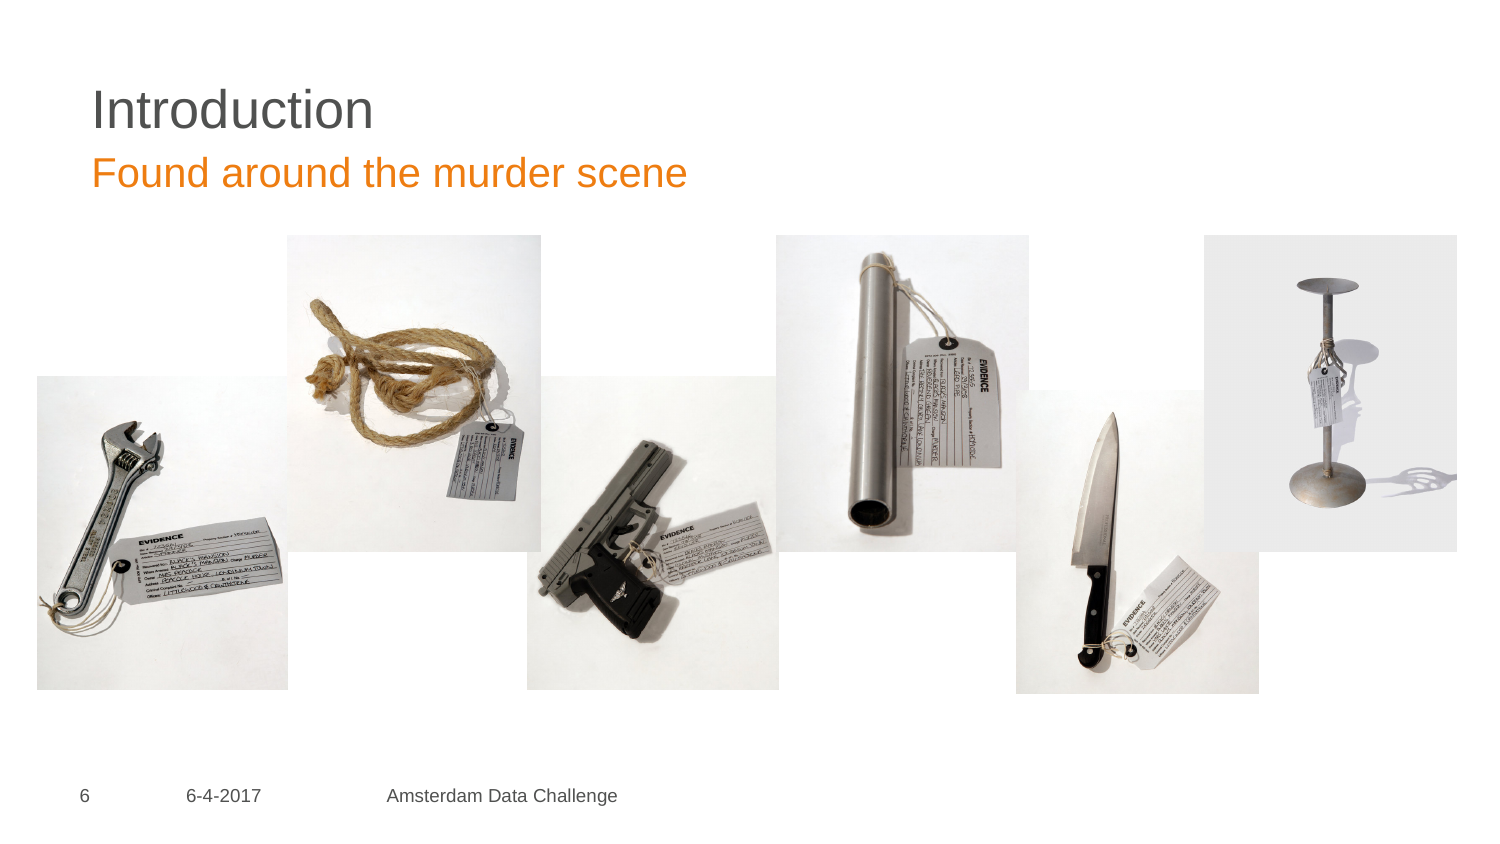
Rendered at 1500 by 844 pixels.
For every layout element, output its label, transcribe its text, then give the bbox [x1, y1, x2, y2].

list Found around the murder scene [76, 138, 1424, 210]
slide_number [171, 776, 361, 822]
picture [37, 235, 1458, 694]
title Introduction [76, 67, 1424, 138]
slide_number 6 [64, 776, 148, 822]
footer Amsterdam Data Challenge [371, 776, 1188, 822]
